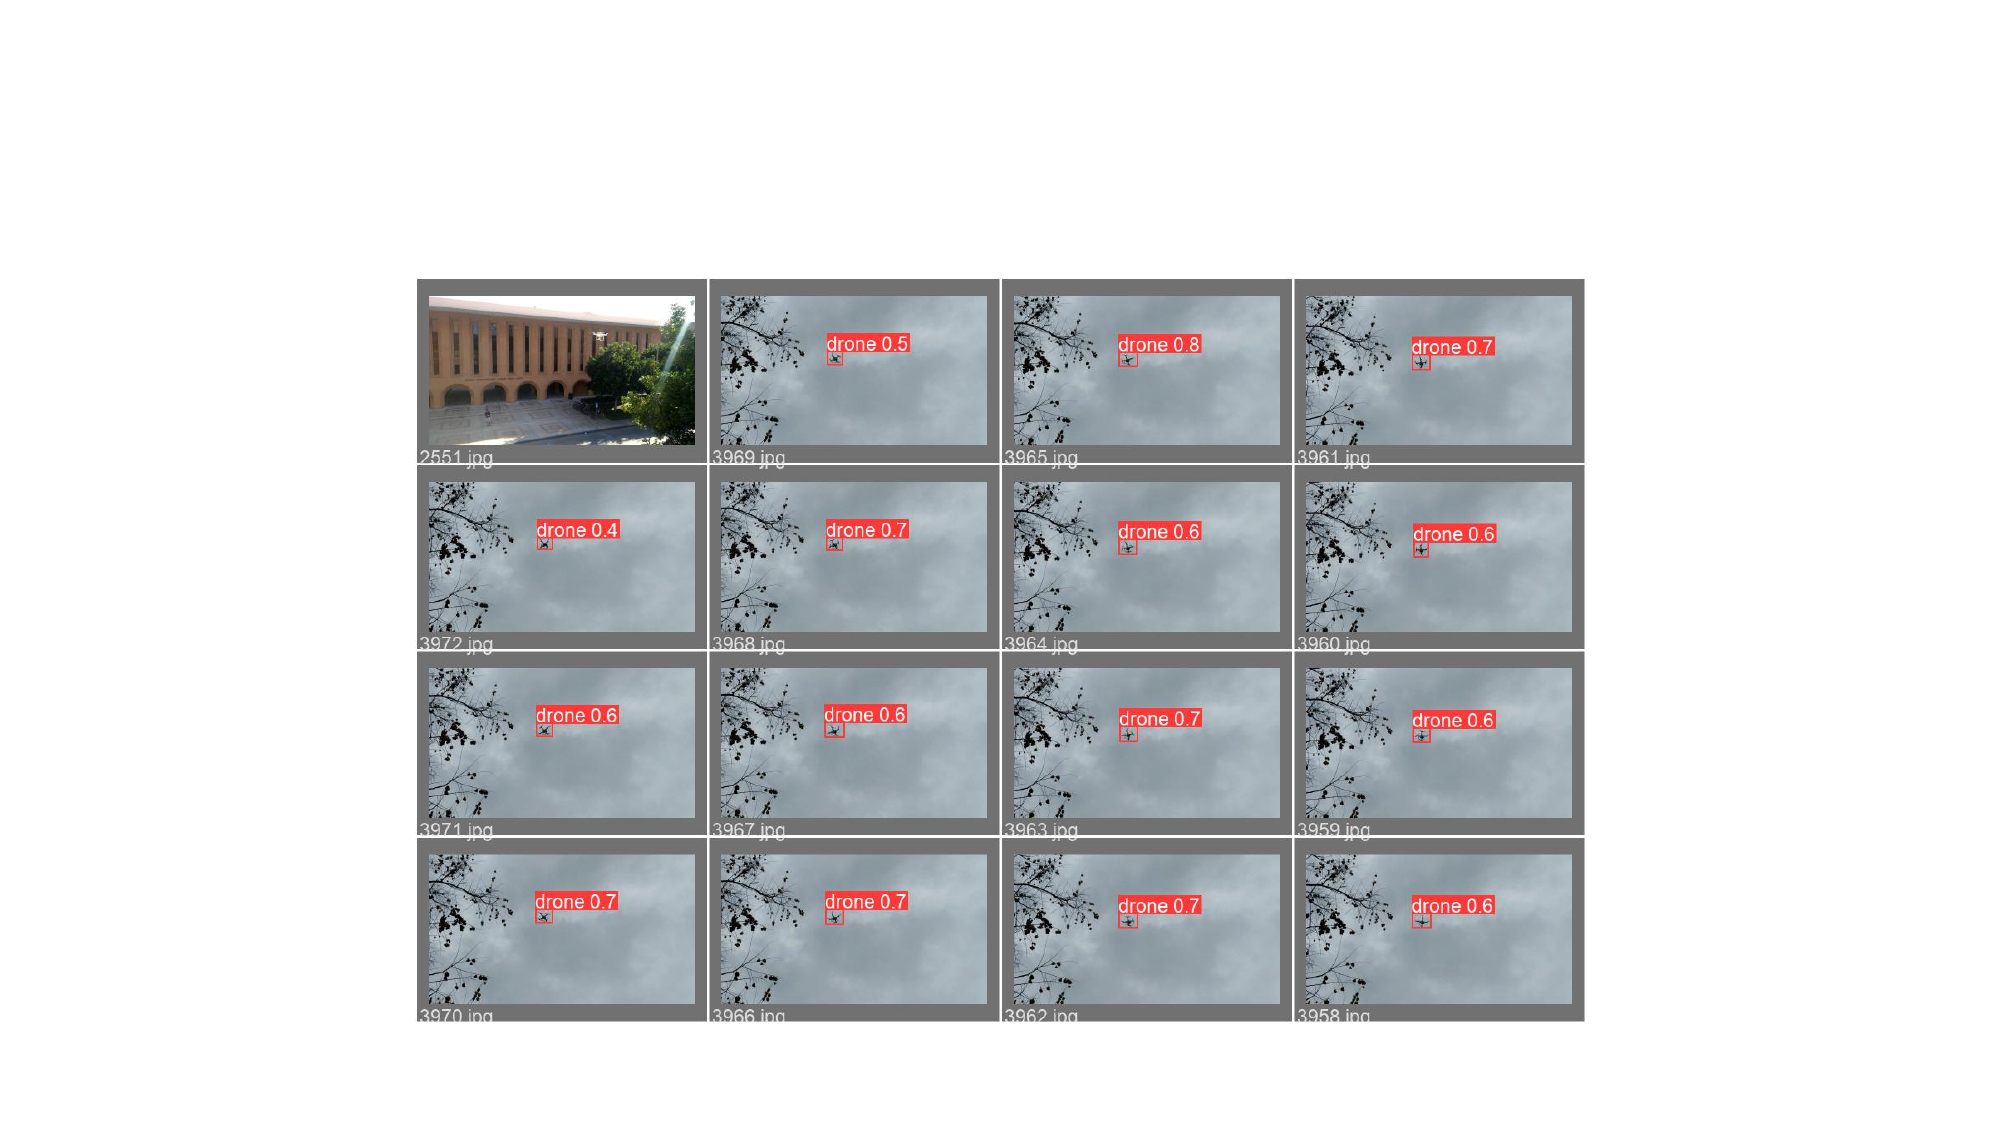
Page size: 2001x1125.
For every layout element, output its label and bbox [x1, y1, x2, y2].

list [415, 277, 1585, 1022]
